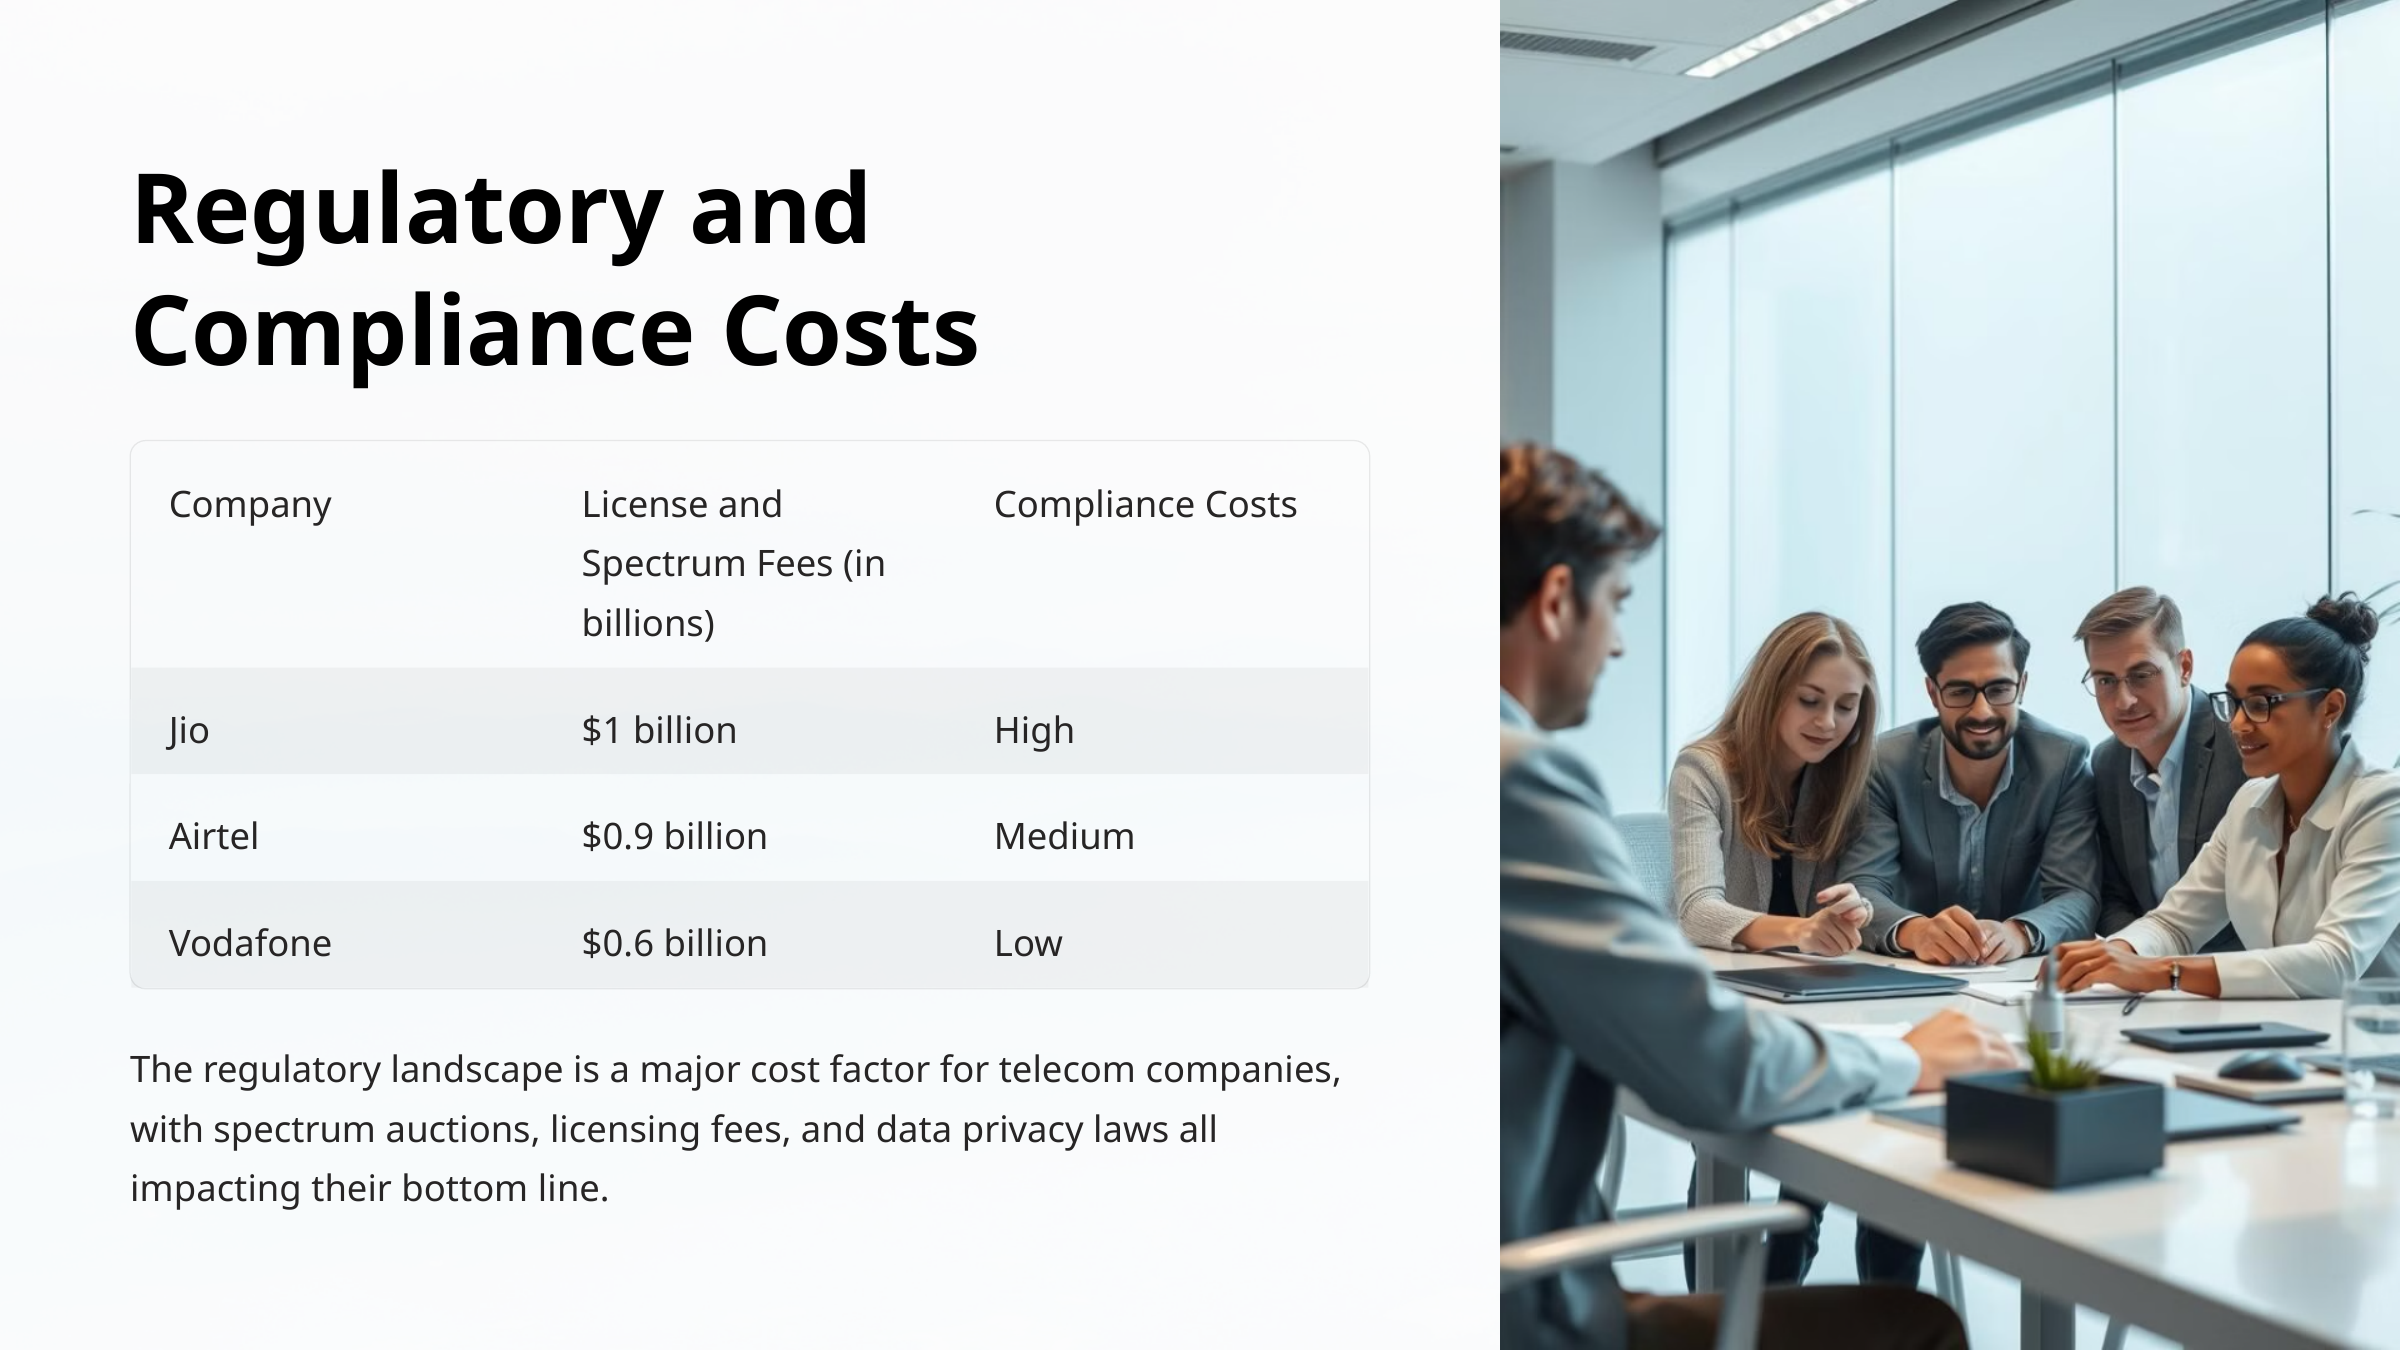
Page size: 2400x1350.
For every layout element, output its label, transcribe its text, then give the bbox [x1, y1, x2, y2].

text_box License and Spectrum Fees (in billions) [581, 465, 919, 644]
text_box [131, 441, 1369, 667]
text_box High [993, 691, 1332, 751]
text_box Medium [993, 797, 1332, 858]
text_box $1 billion [581, 691, 919, 751]
text_box Compliance Costs [993, 465, 1332, 525]
text_box Vodafone [168, 904, 506, 964]
text_box $0.9 billion [581, 797, 919, 858]
text_box Low [993, 904, 1332, 964]
text_box $0.6 billion [581, 904, 919, 964]
text_box The regulatory landscape is a major cost factor for telecom companies, with spectrum auctions, licensing fees, and data privacy laws all impacting their bottom line. [130, 1030, 1370, 1210]
text_box Company [168, 465, 506, 525]
text_box Airtel [168, 797, 506, 858]
text_box [131, 880, 1369, 988]
text_box [131, 774, 1369, 880]
text_box Jio [168, 691, 506, 751]
text_box [131, 667, 1369, 774]
picture [1499, 0, 2400, 1350]
text_box Regulatory and Compliance Costs [130, 140, 1370, 385]
